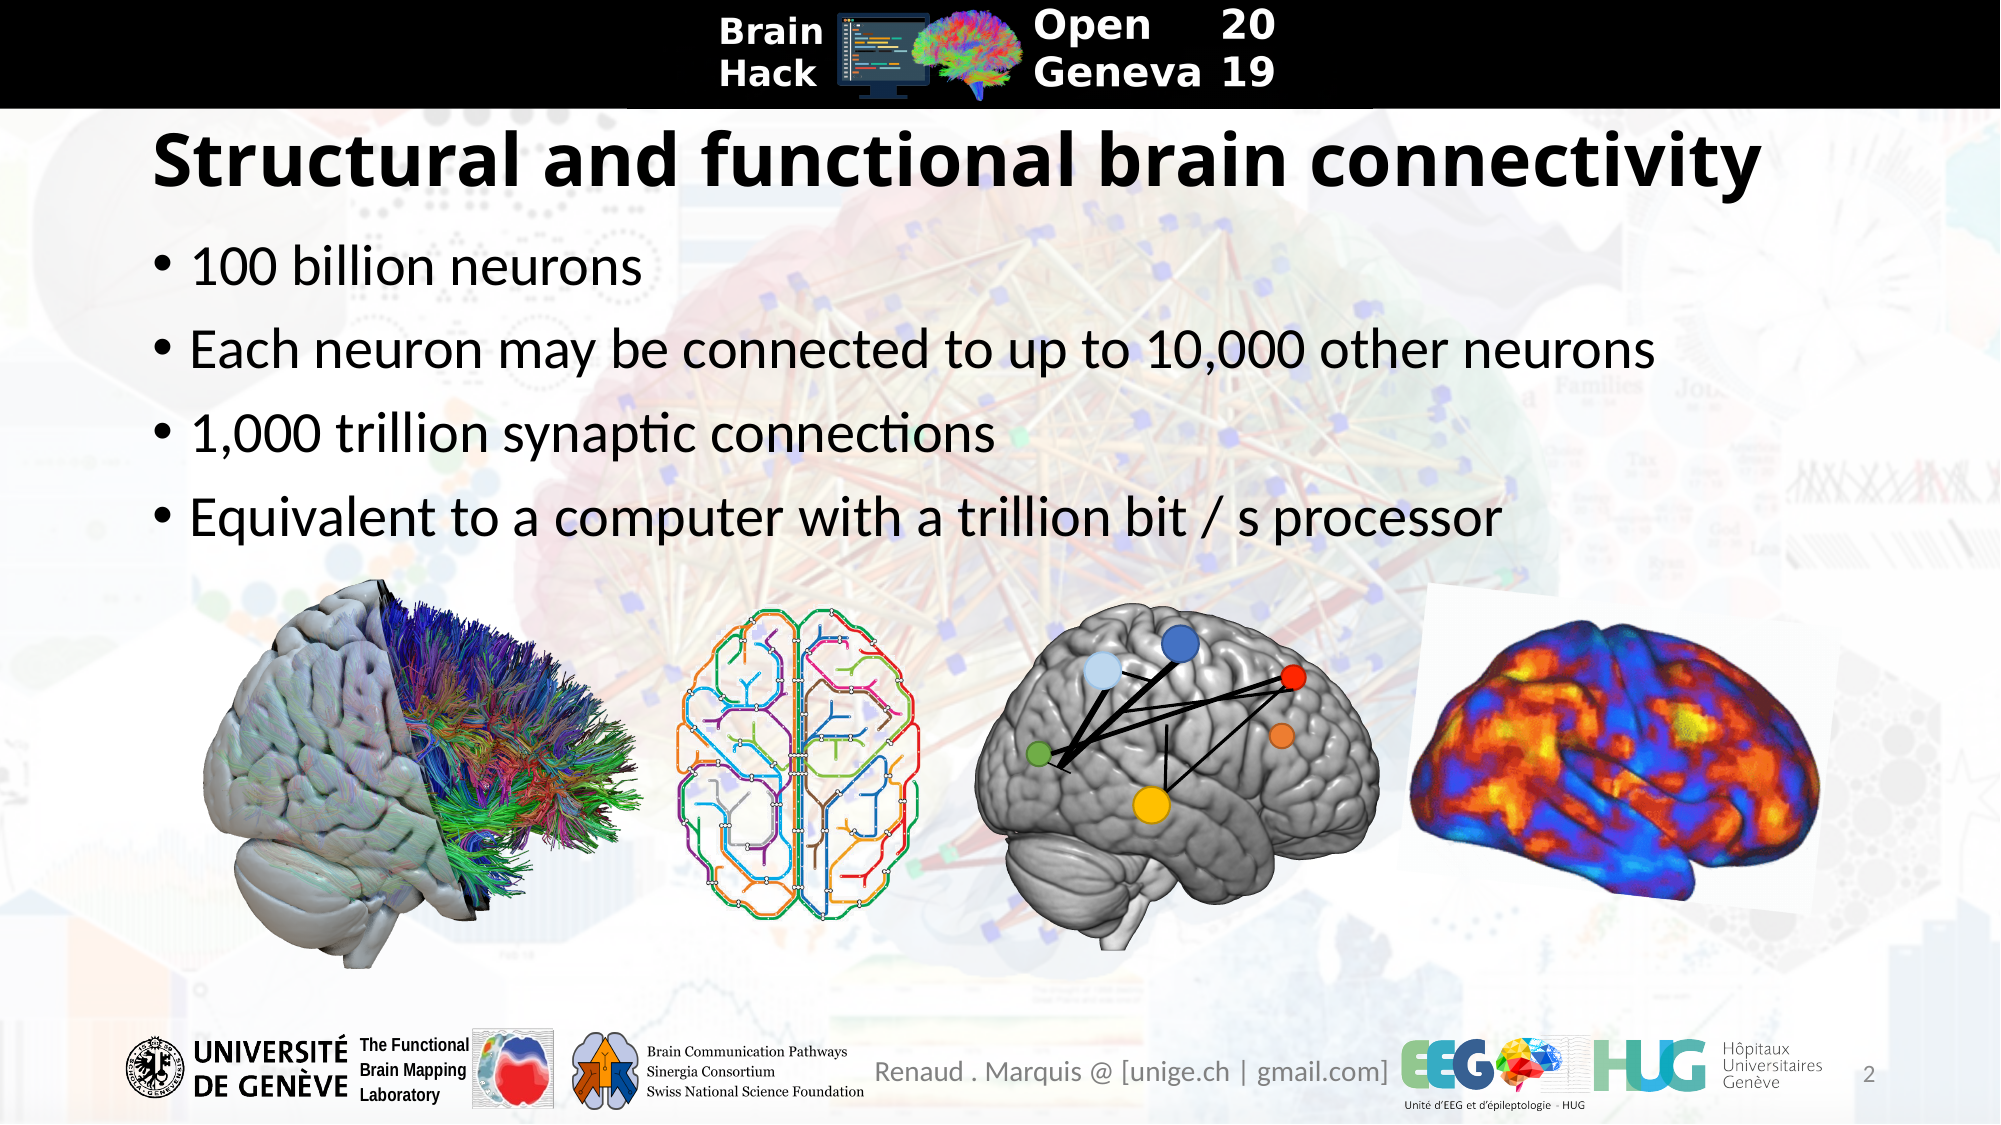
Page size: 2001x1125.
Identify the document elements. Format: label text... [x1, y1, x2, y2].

picture [104, 1032, 370, 1102]
picture [471, 1027, 556, 1110]
slide_number 2 [1440, 1042, 1891, 1103]
picture [952, 582, 1841, 973]
title Structural and functional brain connectivity [137, 108, 1863, 218]
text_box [1026, 631, 1306, 818]
picture [572, 1032, 864, 1110]
list 100 billion neurons Each neuron may be connected to up to 10,000 other neurons 1,000 trillion synaptic connections Equivalent to a computer with a trillion bit / s processor [137, 227, 1863, 1014]
picture [178, 557, 938, 973]
picture [1372, 1023, 1825, 1116]
picture [663, 0, 1337, 108]
